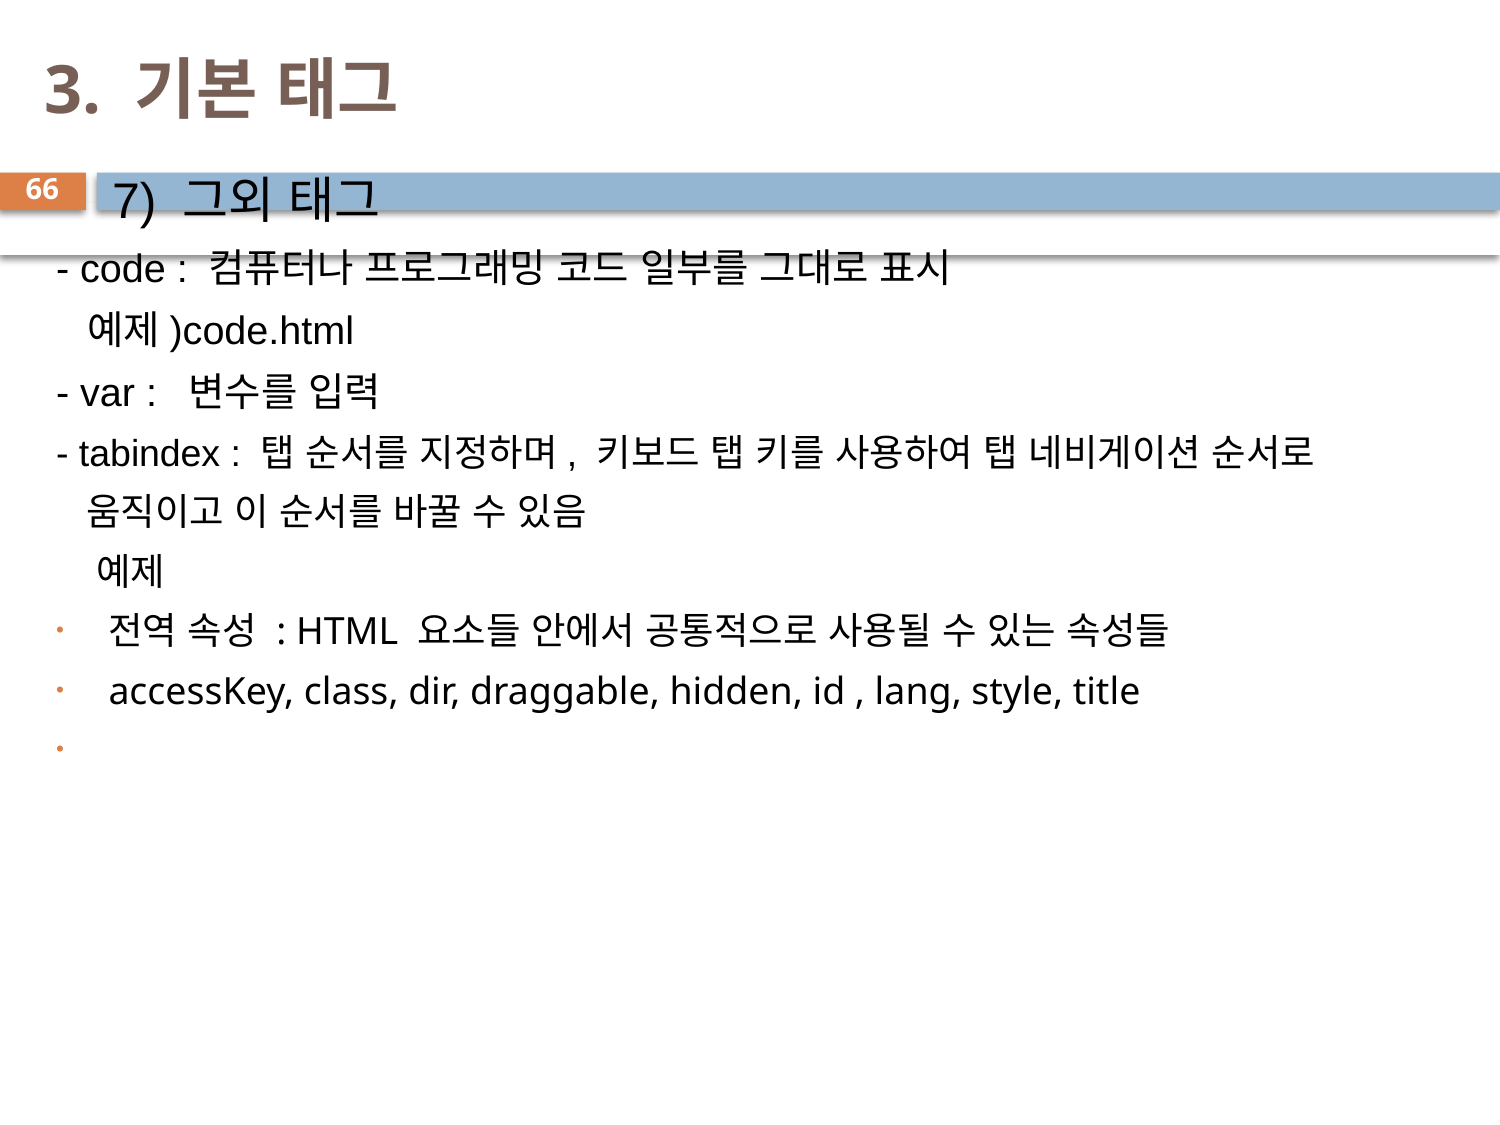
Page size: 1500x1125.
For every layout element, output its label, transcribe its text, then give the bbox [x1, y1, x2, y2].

text_box 7) 그외 태그 - code : 컴퓨터나 프로그래밍 코드 일부를 그대로 표시 예제)code.html - var : 변수를 입력 - tabindex : 탭 순서를 지정하며, 키보드 탭 키를 사용하여 탭 네비게이션 순서로 움직이고 이 순서를 바꿀 수 있음 예제 전역 속성 : HTML 요소들 안에서 공통적으로 사용될 수 있는 속성들 accessKey, class, dir, draggable, hidden, id , lang, style, title [41, 160, 1500, 1125]
title 3. 기본 태그 [29, 30, 1367, 143]
slide_number 66 [0, 170, 41, 211]
